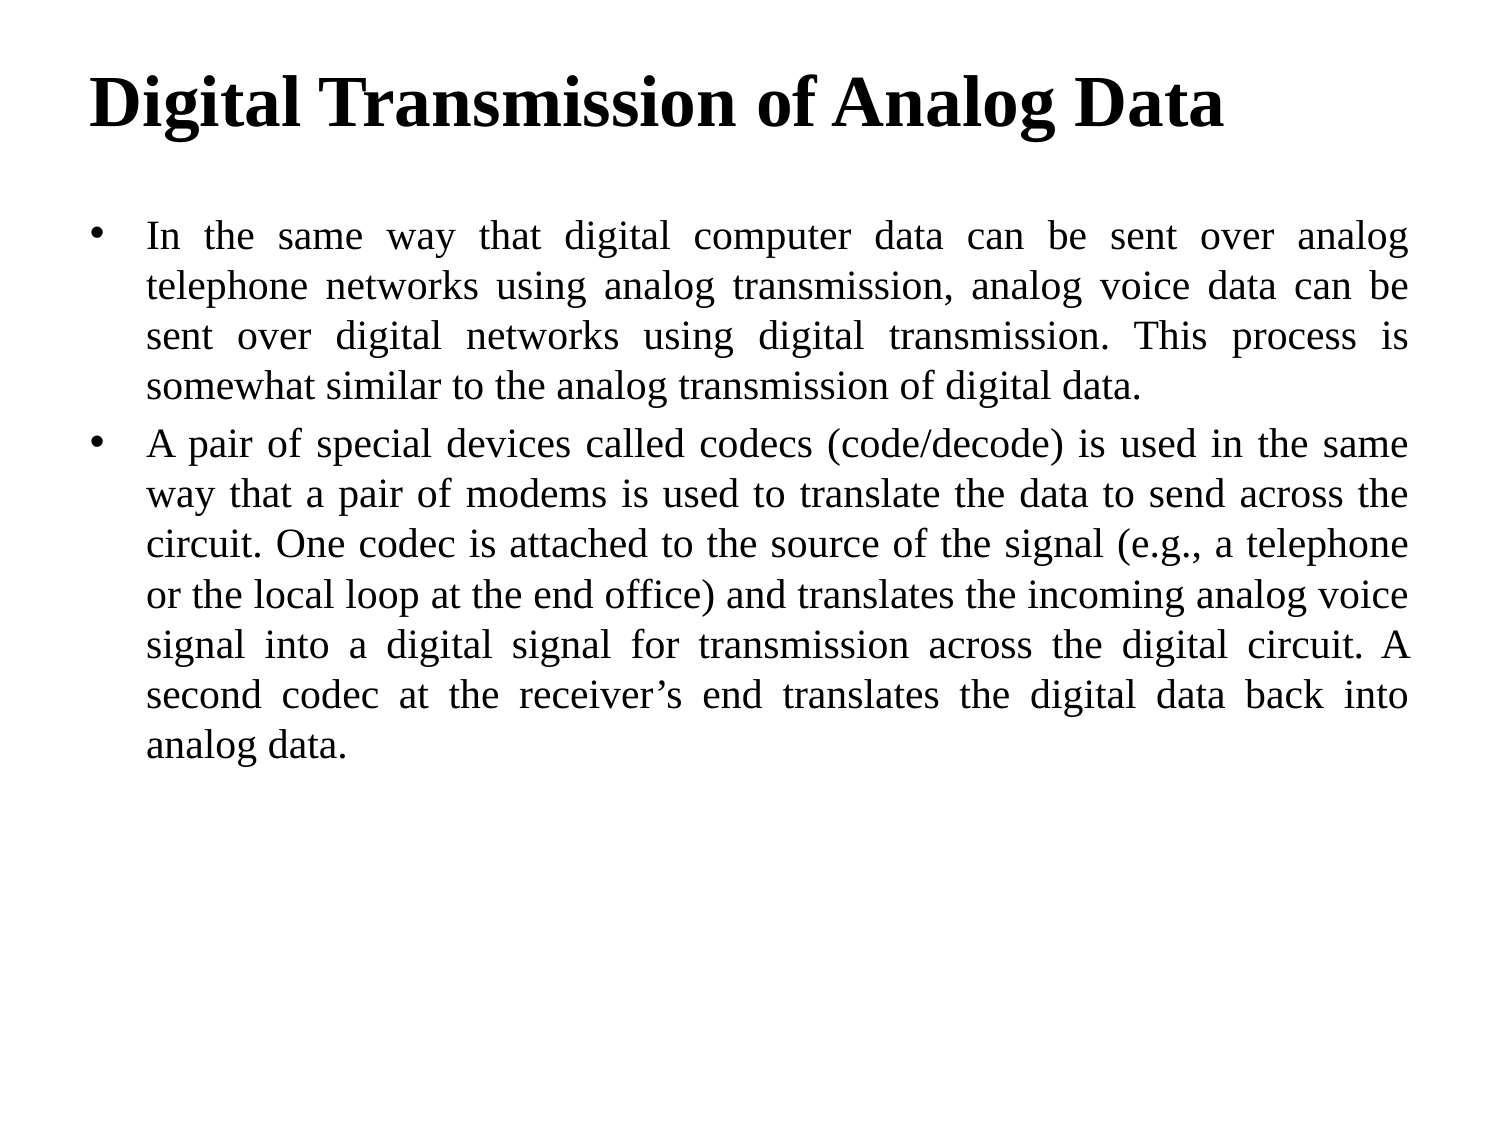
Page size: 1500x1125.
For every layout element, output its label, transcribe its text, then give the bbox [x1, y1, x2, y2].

title Digital Transmission of Analog Data [75, 45, 1425, 150]
list In the same way that digital computer data can be sent over analog telephone networks using analog transmission, analog voice data can be sent over digital networks using digital transmission. This process is somewhat similar to the analog transmission of digital data. A pair of special devices called codecs (code/decode) is used in the same way that a pair of modems is used to translate the data to send across the circuit. One codec is attached to the source of the signal (e.g., a telephone or the local loop at the end office) and translates the incoming analog voice signal into a digital signal for transmission across the digital circuit. A second codec at the receiver’s end translates the digital data back into analog data. [75, 200, 1425, 1005]
